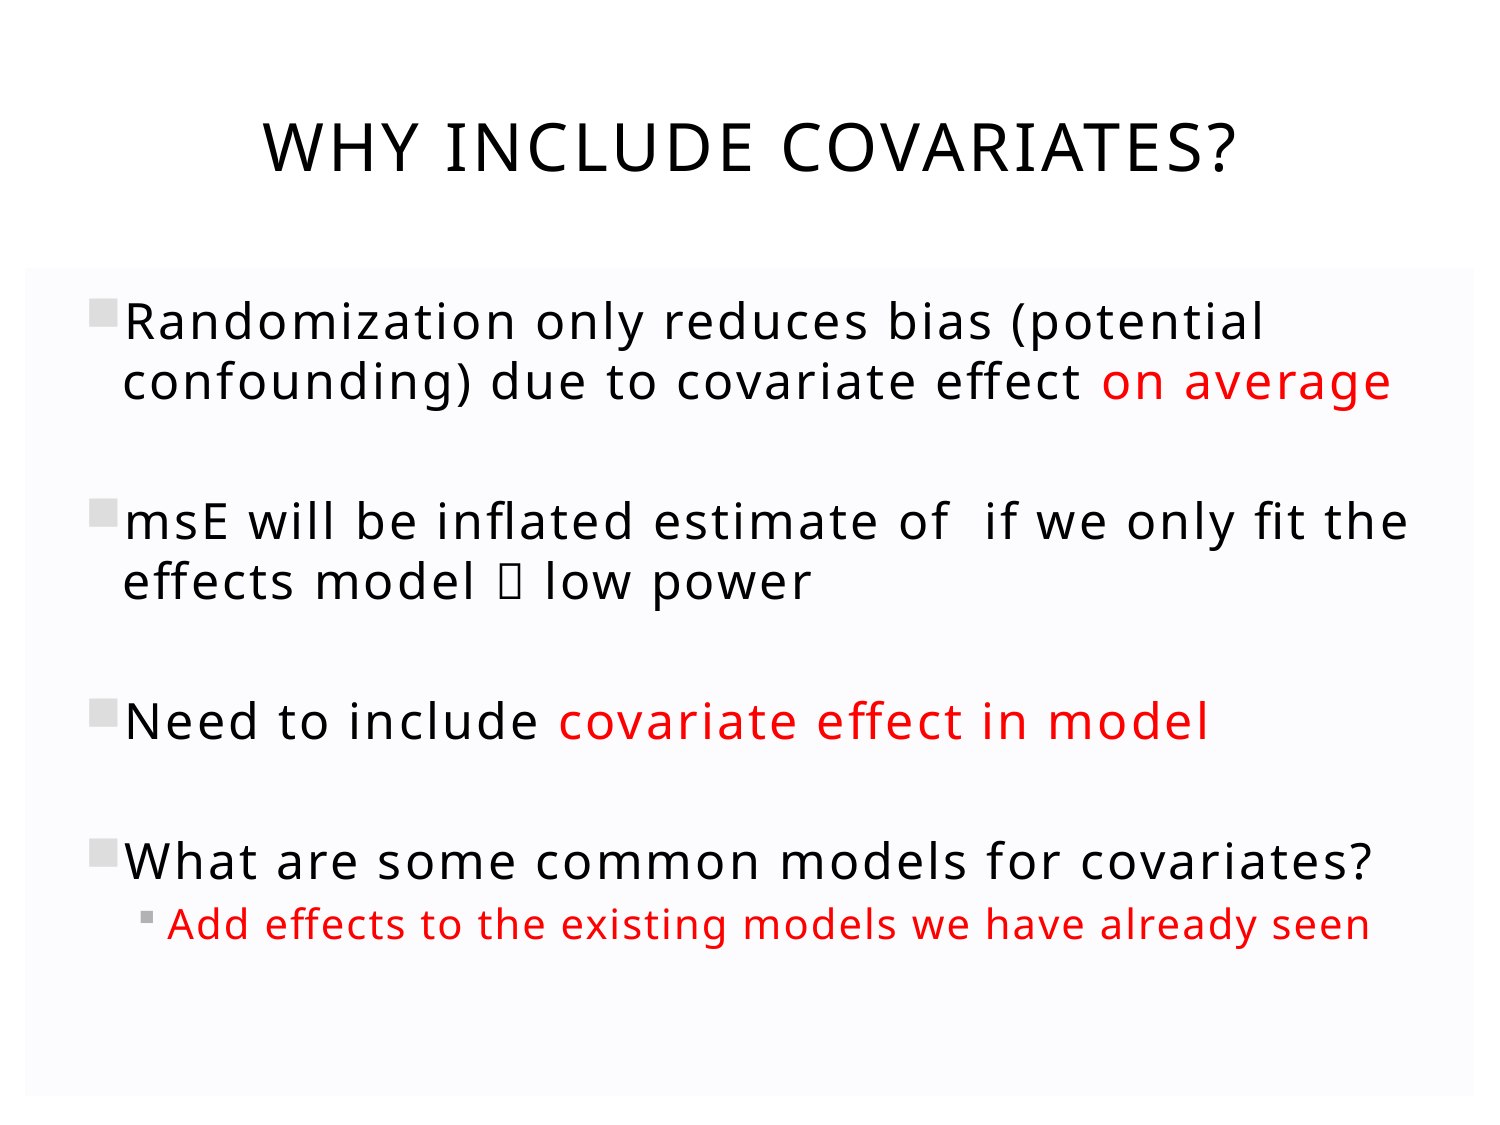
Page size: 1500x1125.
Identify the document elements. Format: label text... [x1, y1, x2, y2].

title Why include Covariates? [62, 58, 1438, 232]
